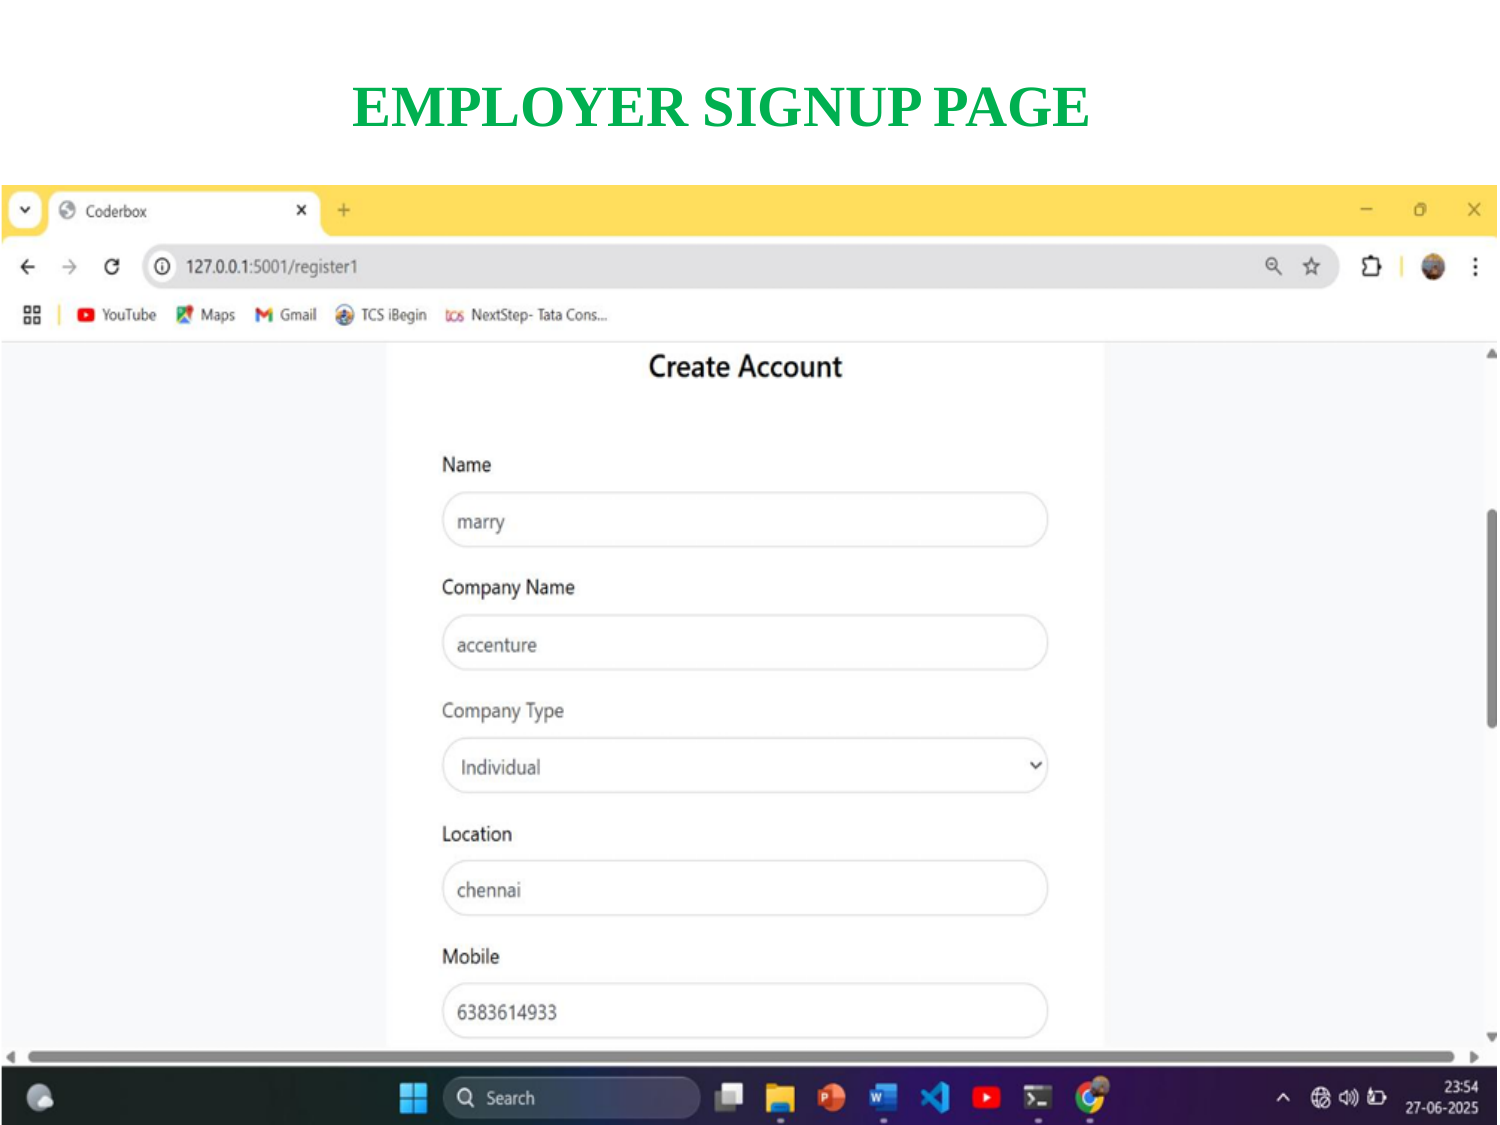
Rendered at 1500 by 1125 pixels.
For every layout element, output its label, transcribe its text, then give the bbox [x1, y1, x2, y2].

picture [0, 185, 1498, 1125]
text_box EMPLOYER SIGNUP PAGE [337, 60, 1238, 184]
